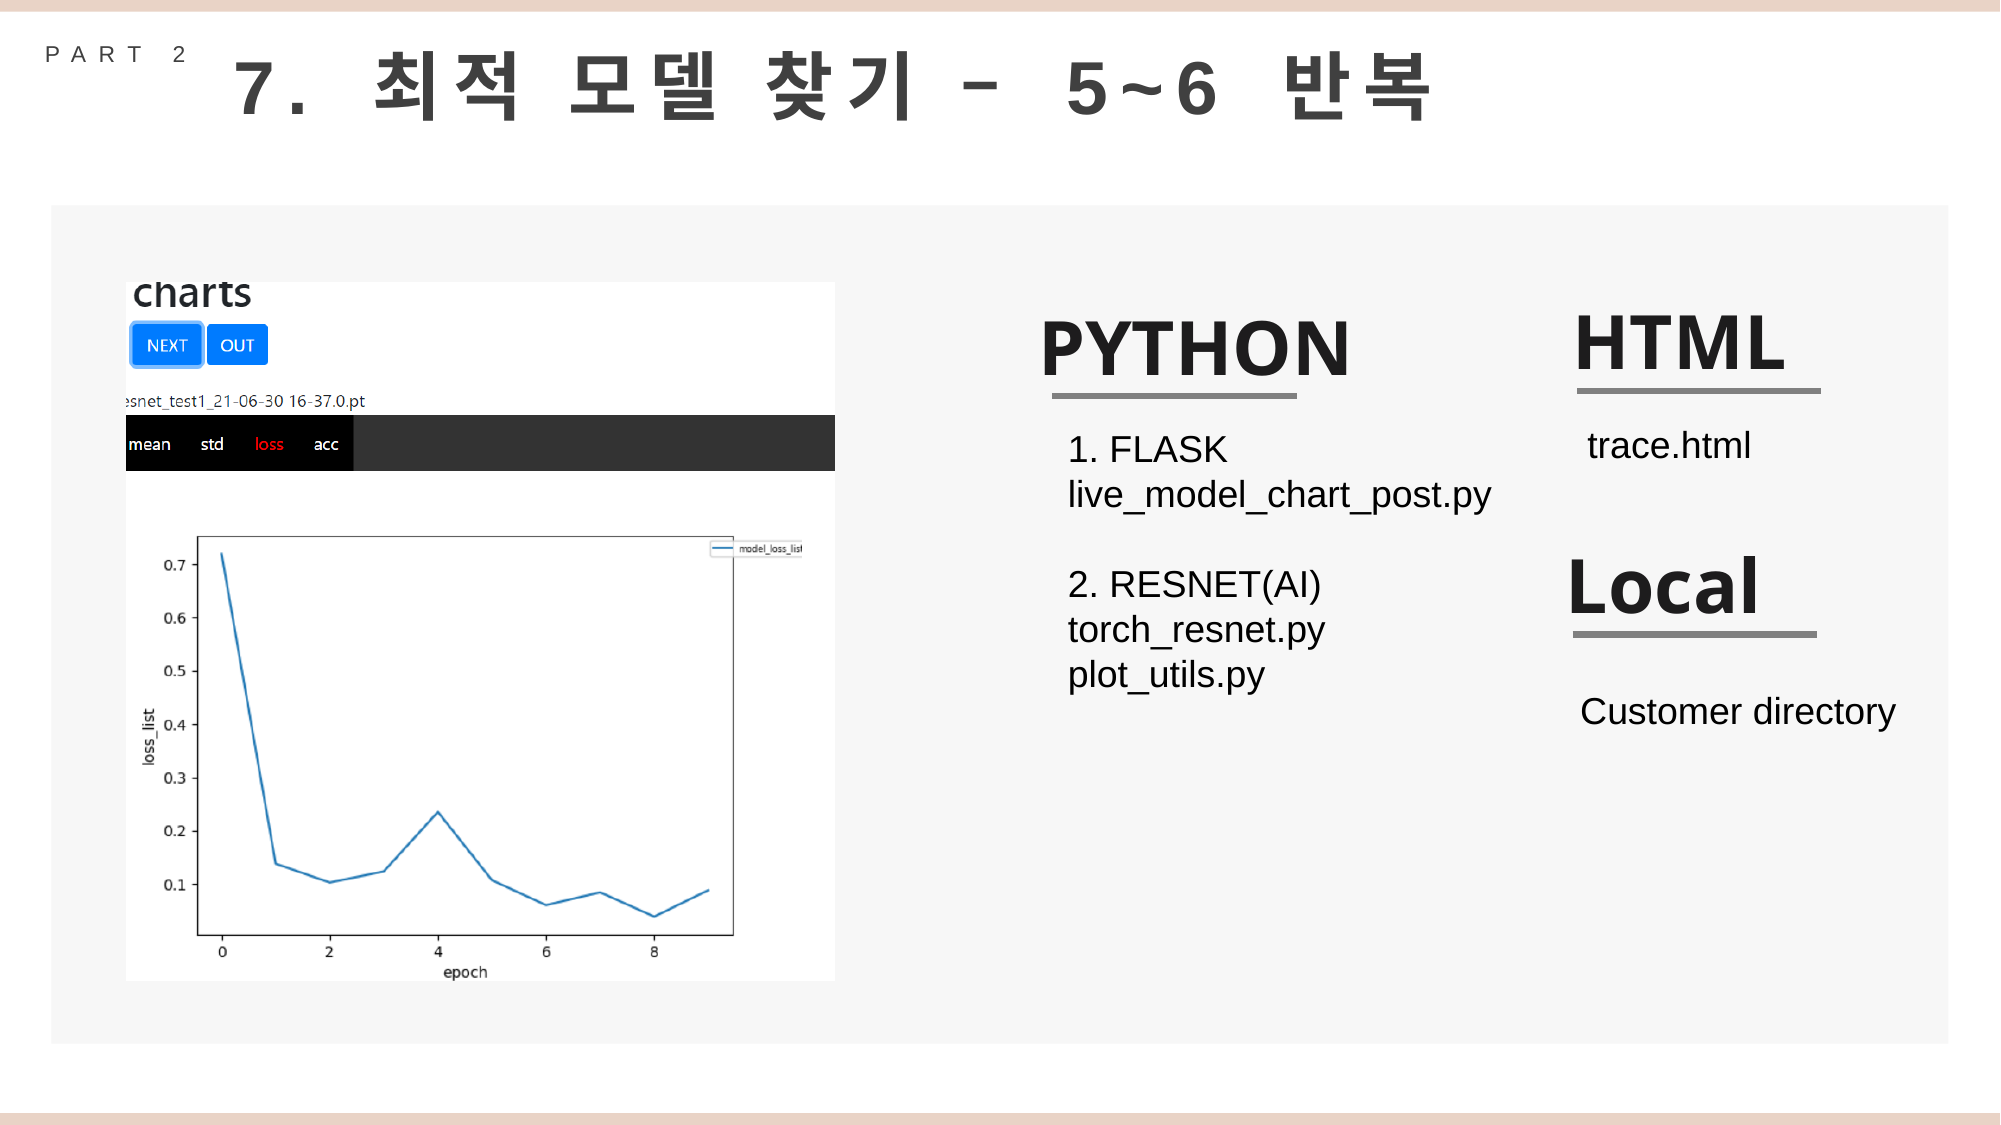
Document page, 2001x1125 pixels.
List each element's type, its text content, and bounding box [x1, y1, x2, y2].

picture [125, 282, 835, 981]
text_box [50, 204, 1949, 1045]
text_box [1047, 292, 1345, 399]
text_box trace.html [1572, 413, 2000, 474]
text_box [1572, 287, 1822, 394]
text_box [1568, 531, 1817, 638]
text_box [0, 1112, 2000, 1125]
text_box 1. FLASK live_model_chart_post.py 2. RESNET(AI) torch_resnet.py plot_utils.py [1053, 417, 1555, 703]
text_box [0, 0, 2000, 13]
text_box 7. 최적 모델 찾기 – 5~6 반복 [218, 32, 1448, 138]
text_box Customer directory [1565, 679, 1938, 740]
text_box PART 2 [30, 32, 201, 75]
